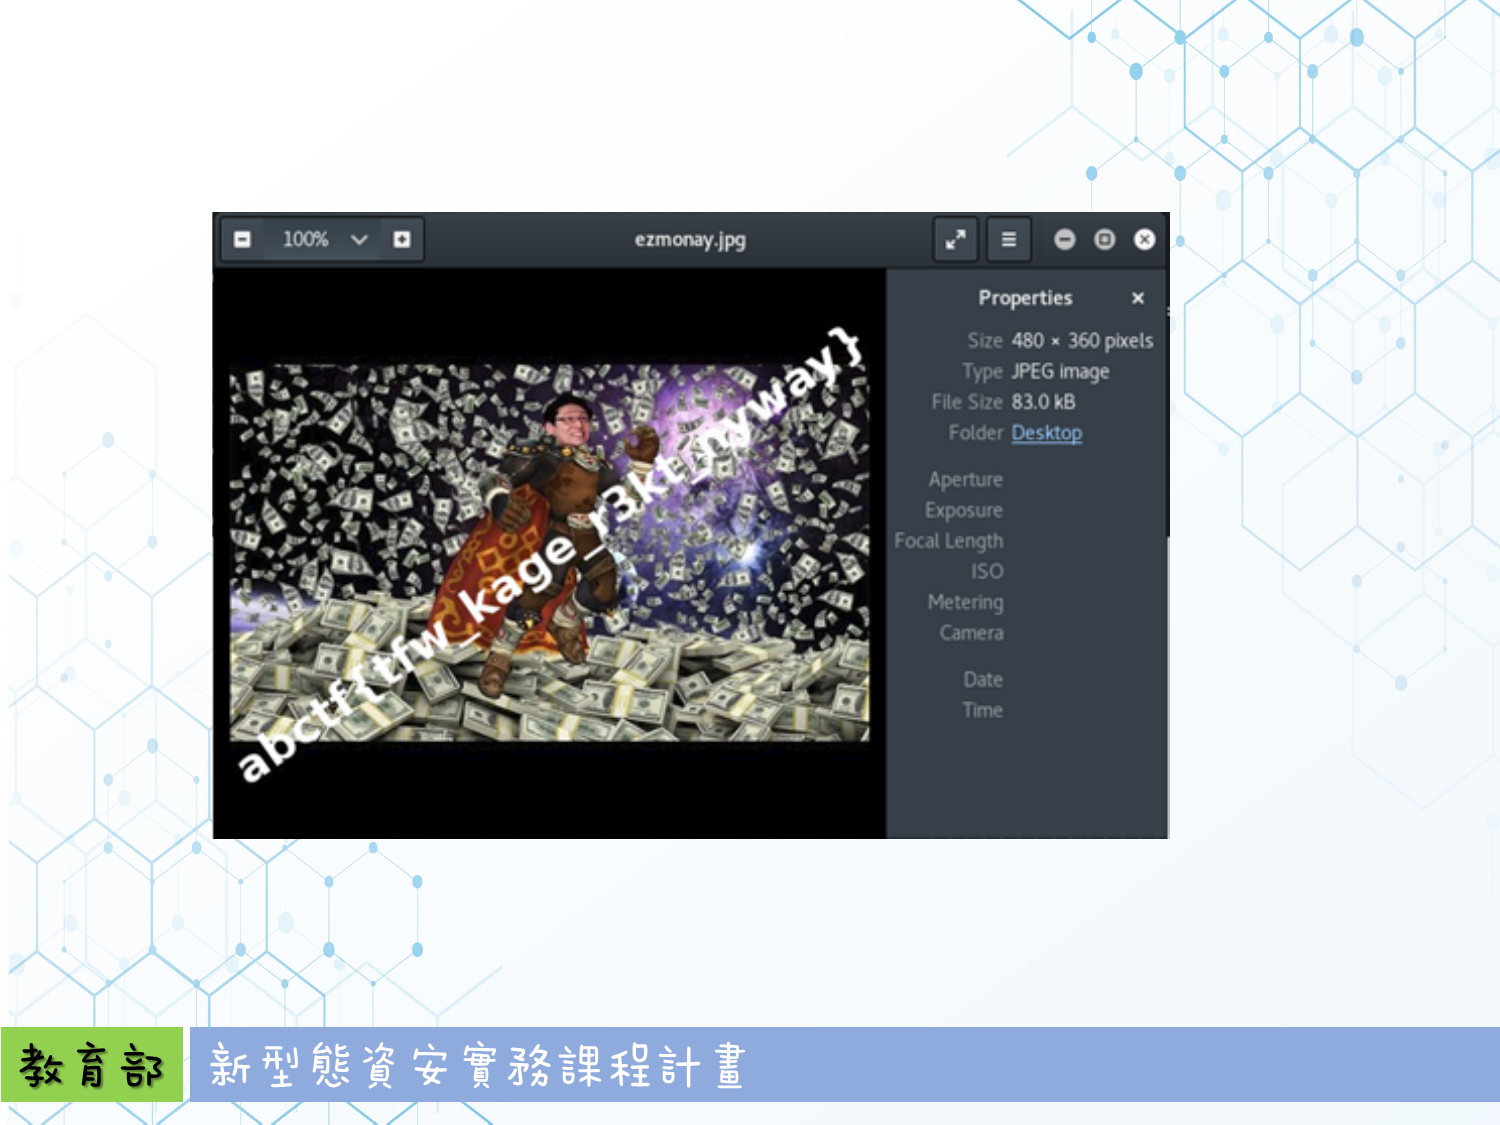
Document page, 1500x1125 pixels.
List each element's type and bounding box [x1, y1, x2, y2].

picture [0, 0, 1500, 1125]
list [212, 212, 1170, 839]
